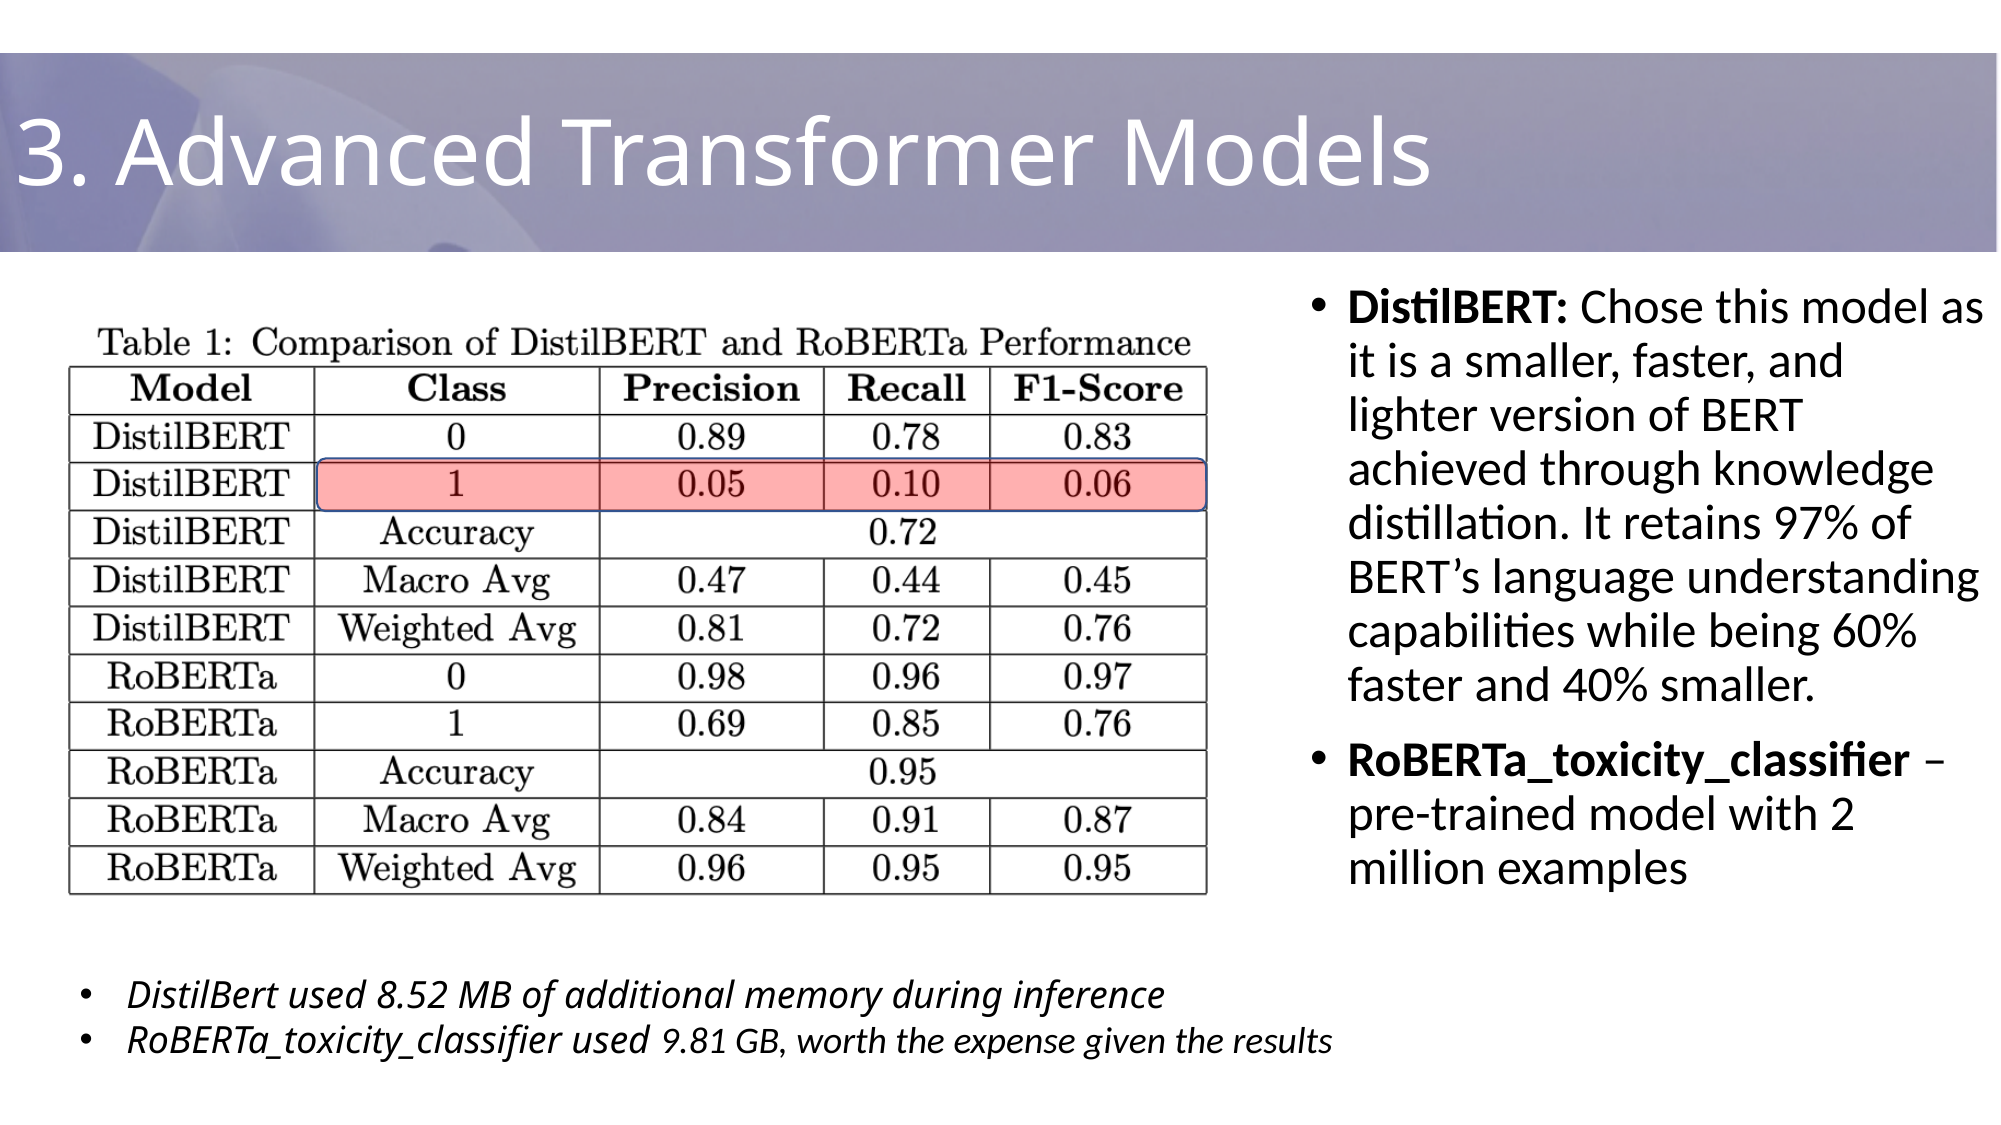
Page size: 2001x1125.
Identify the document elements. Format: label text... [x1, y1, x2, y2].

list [18, 298, 1245, 913]
list DistilBERT: Chose this model as it is a smaller, faster, and lighter version of BERT achieved through knowledge distillation. It retains 97% of BERT’s language understanding capabilities while being 60% faster and 40% smaller. RoBERTa_toxicity_classifier – pre-trained model with 2 million examples [1295, 273, 2000, 936]
text_box DistilBert used 8.52 MB of additional memory during inference RoBERTa_toxicity_classifier used 9.81 GB, worth the expense given the results [64, 963, 1397, 1114]
picture [0, 53, 2000, 252]
